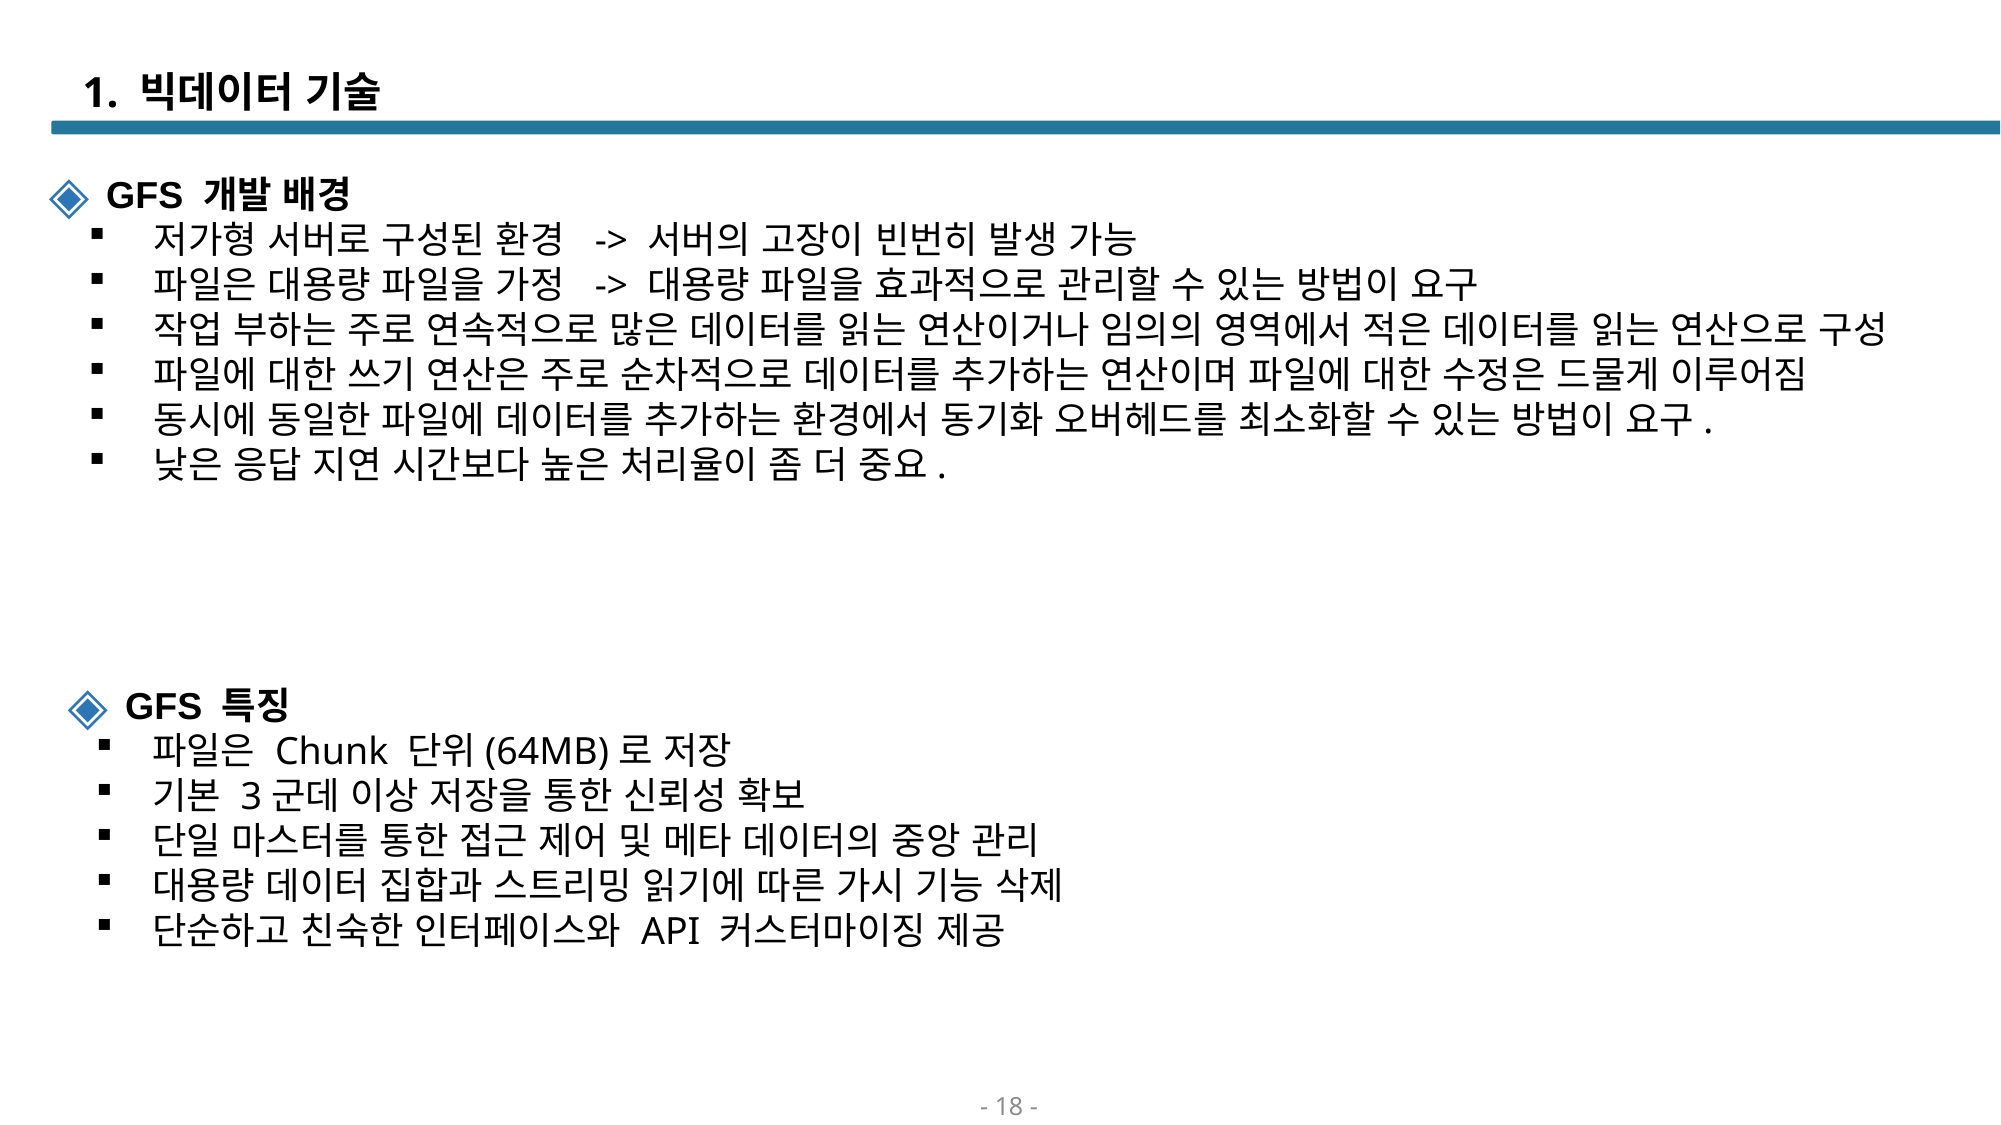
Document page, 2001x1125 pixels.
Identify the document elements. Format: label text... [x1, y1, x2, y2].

title 1. 빅데이터 기술 [67, 63, 1869, 136]
text_box GFS 개발 배경 저가형 서버로 구성된 환경 -> 서버의 고장이 빈번히 발생 가능 파일은 대용량 파일을 가정 -> 대용량 파일을 효과적으로 관리할 수 있는 방법이 요구 작업 부하는 주로 연속적으로 많은 데이터를 읽는 연산이거나 임의의 영역에서 적은 데이터를 읽는 연산으로 구성 파일에 대한 쓰기 연산은 주로 순차적으로 데이터를 추가하는 연산이며 파일에 대한 수정은 드물게 이루어짐 동시에 동일한 파일에 데이터를 추가하는 환경에서 동기화 오버헤드를 최소화할 수 있는 방법이 요구. 낮은 응답 지연 시간보다 높은 처리율이 좀 더 중요. [48, 170, 1917, 486]
text_box GFS 특징 파일은 Chunk 단위(64MB)로 저장 기본 3군데 이상 저장을 통한 신뢰성 확보 단일 마스터를 통한 접근 제어 및 메타 데이터의 중앙 관리 대용량 데이터 집합과 스트리밍 읽기에 따른 가시 기능 삭제 단순하고 친숙한 인터페이스와 API 커스터마이징 제공 [67, 681, 1889, 952]
slide_number - 18 - [778, 1090, 1246, 1125]
